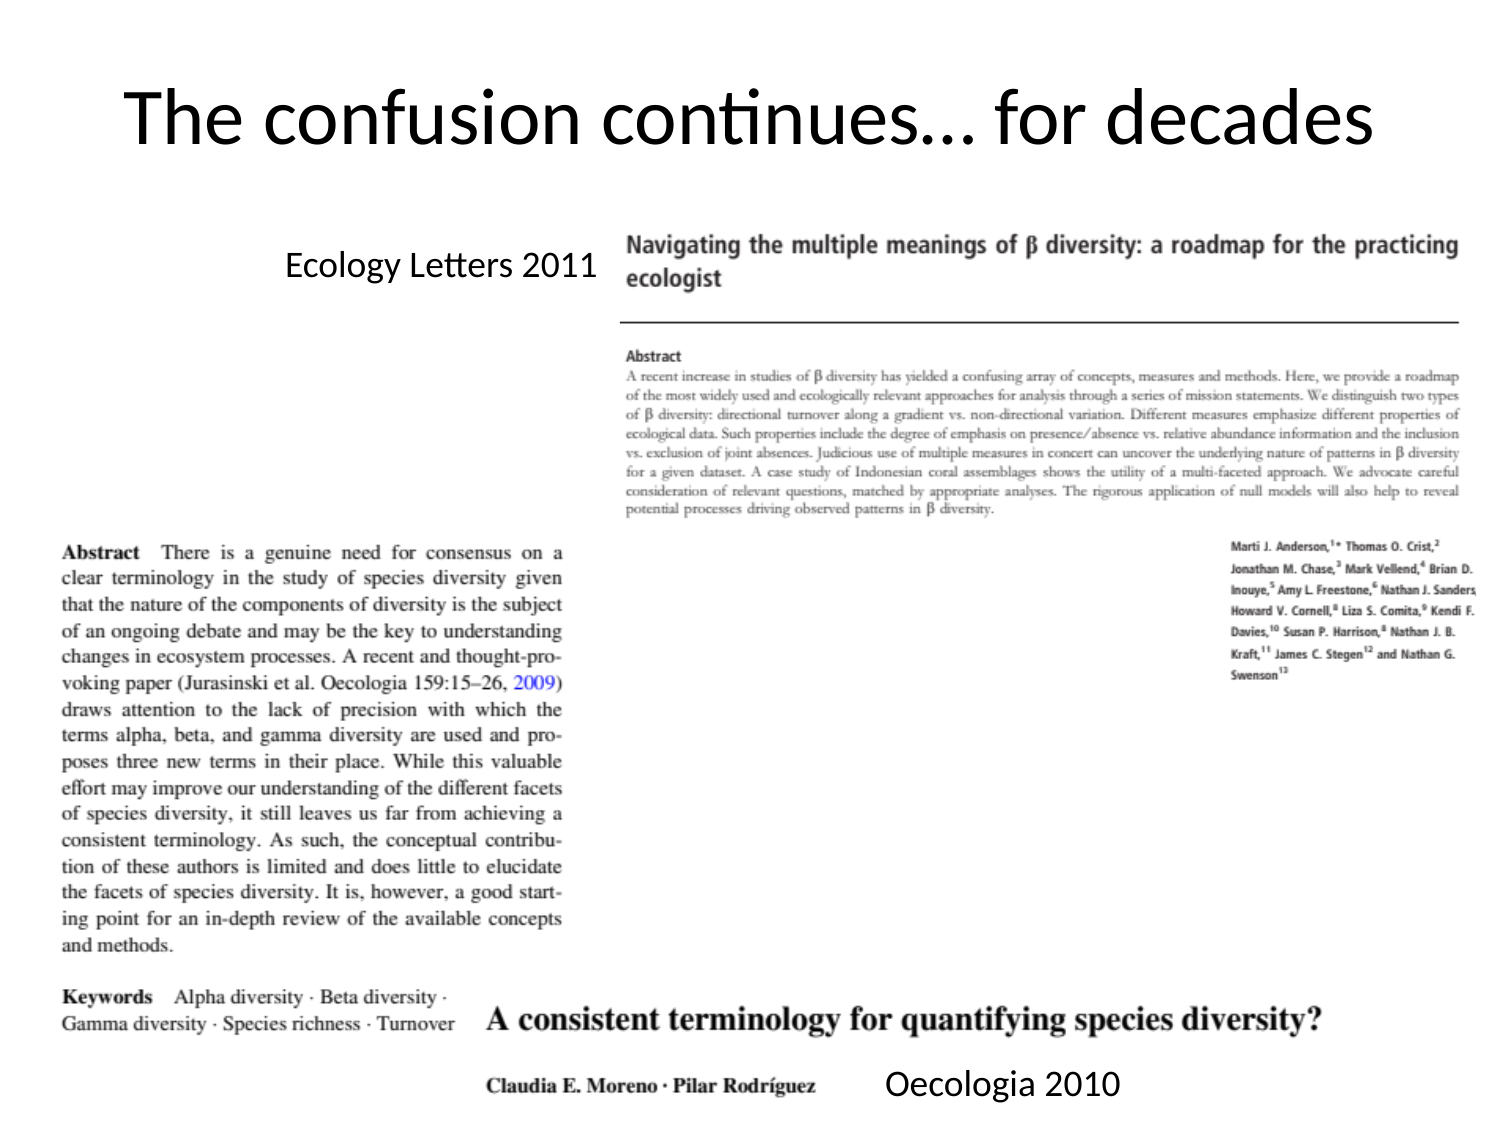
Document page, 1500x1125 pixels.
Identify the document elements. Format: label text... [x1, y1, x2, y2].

text_box Ecology Letters 2011 [270, 232, 614, 293]
picture [619, 220, 1477, 701]
picture [38, 530, 1360, 1114]
title The confusion continues… for decades [75, 18, 1425, 206]
